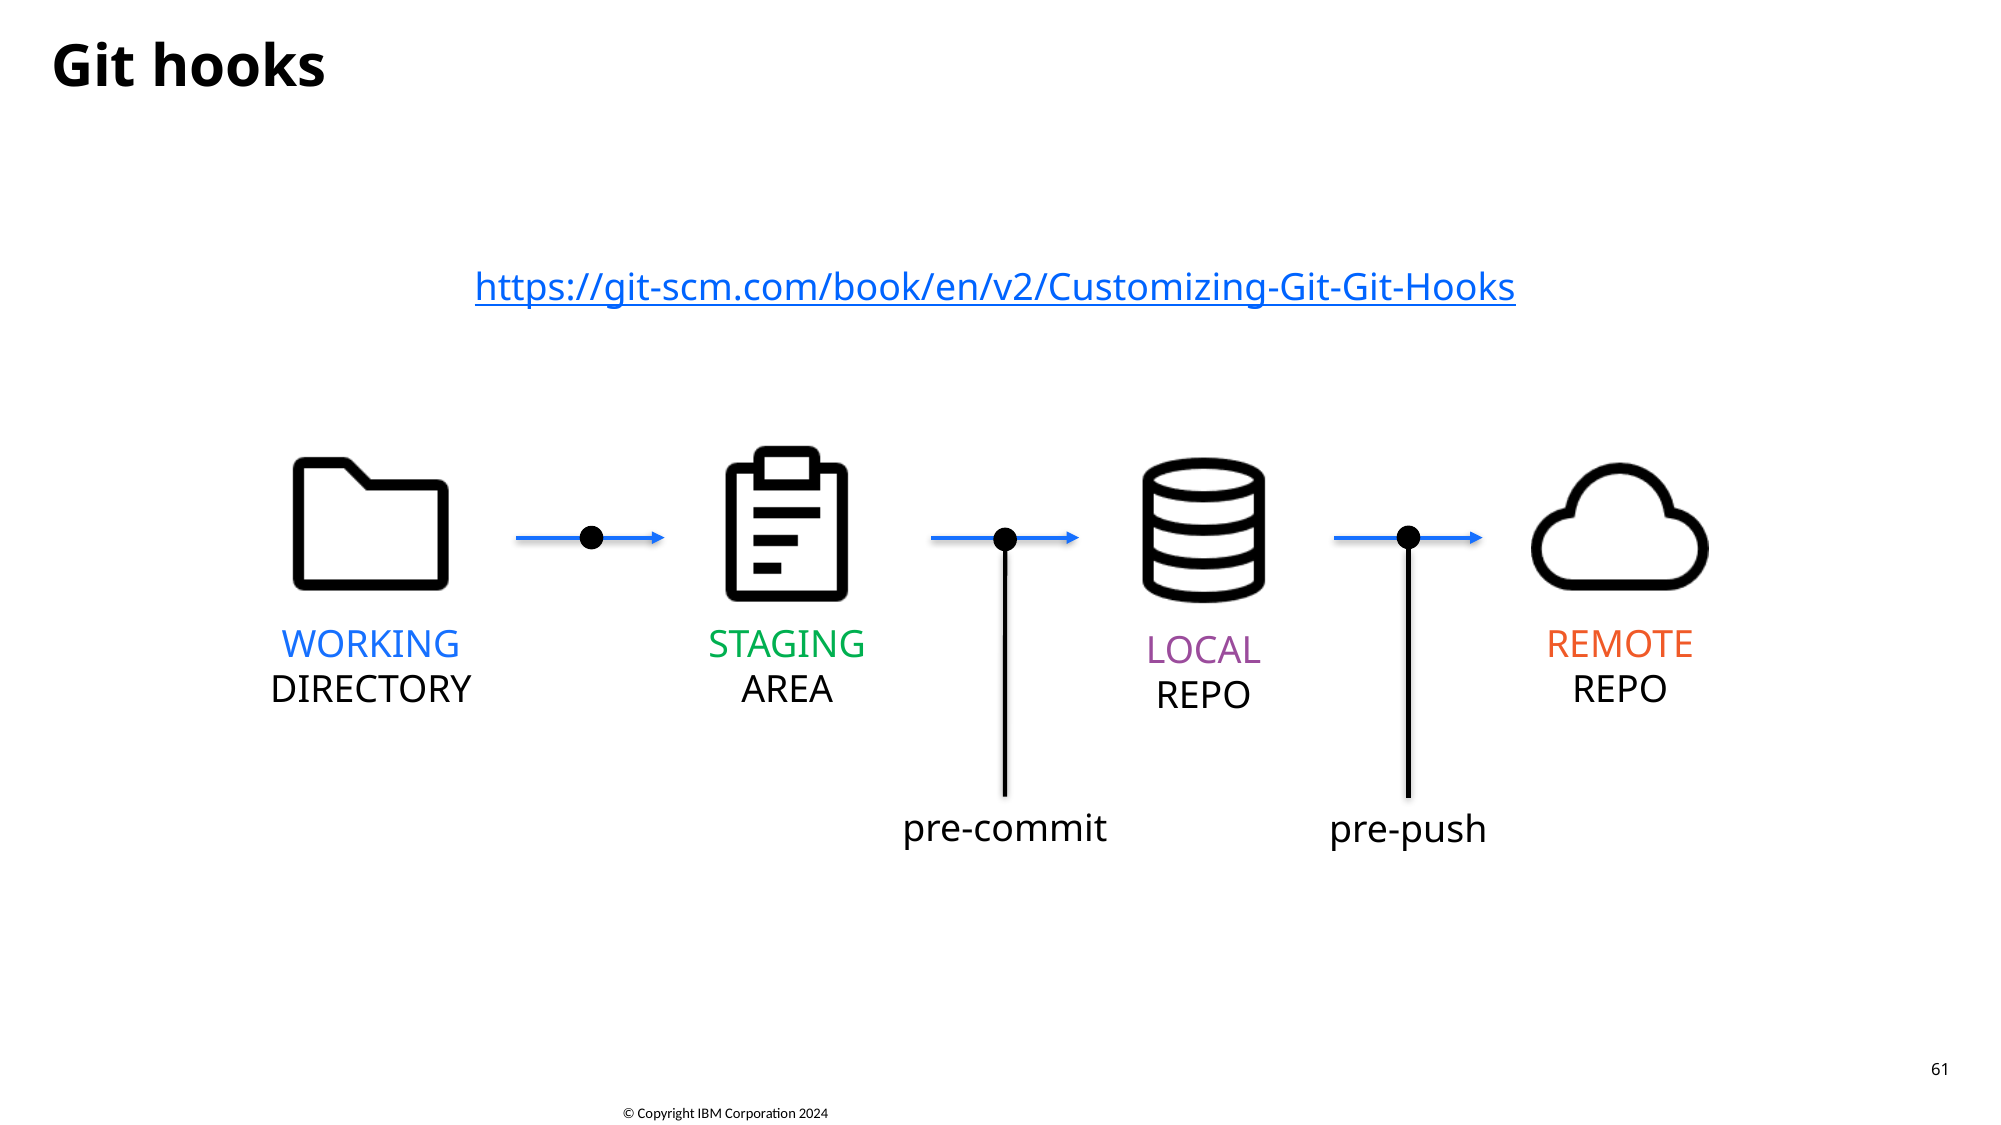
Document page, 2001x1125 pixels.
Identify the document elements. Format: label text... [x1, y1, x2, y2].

text_box https://git-scm.com/book/en/v2/Customizing-Git-Git-Hooks [236, 255, 1755, 322]
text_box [236, 435, 506, 720]
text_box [1069, 441, 1338, 726]
text_box [993, 527, 1017, 536]
text_box [995, 546, 1015, 551]
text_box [652, 435, 922, 720]
text_box [579, 525, 604, 536]
text_box pre-commit [878, 796, 1132, 857]
text_box pre-push [1281, 797, 1536, 858]
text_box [1485, 435, 1755, 720]
text_box [583, 546, 600, 550]
slide_number 61 [1500, 1055, 1950, 1086]
title Git hooks [51, 36, 1721, 101]
text_box [1396, 525, 1421, 536]
